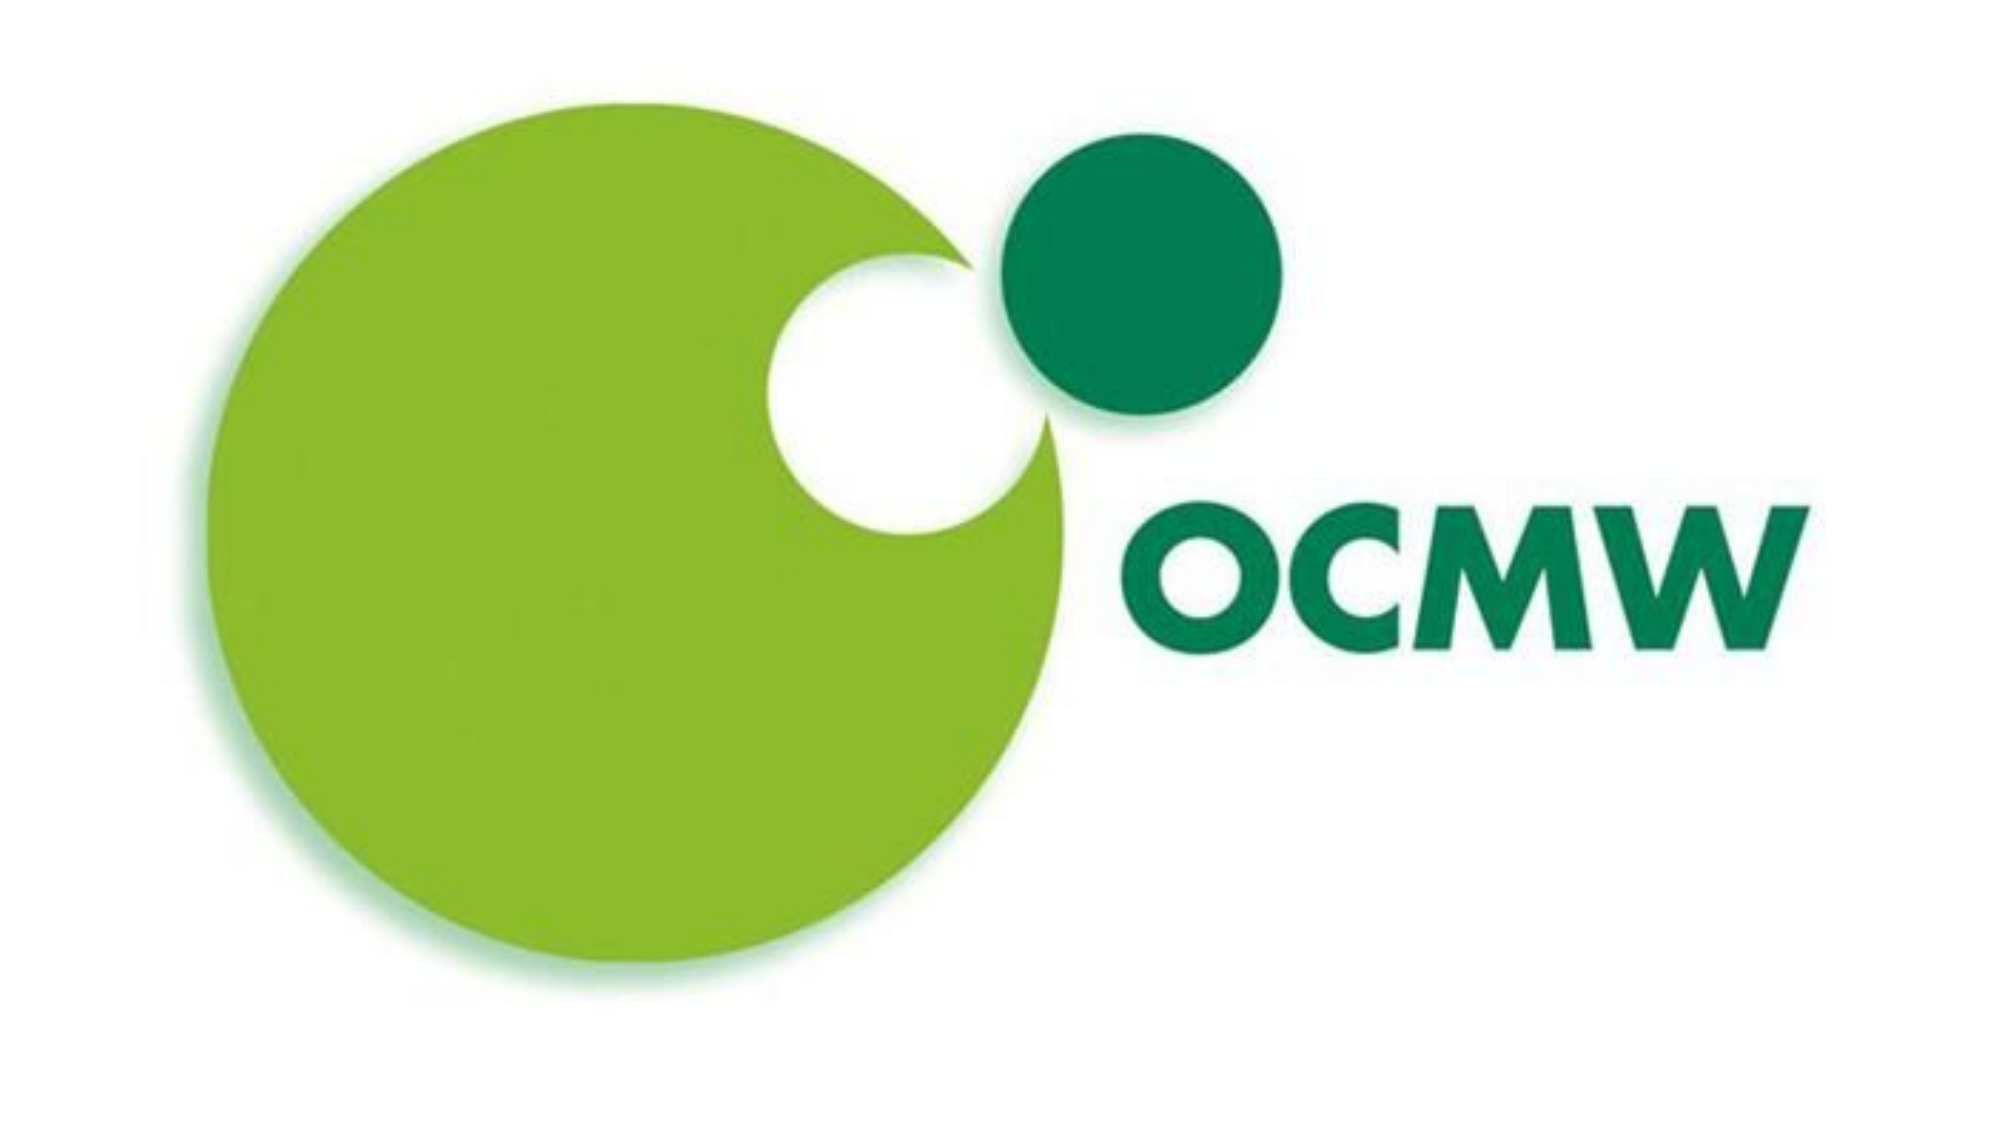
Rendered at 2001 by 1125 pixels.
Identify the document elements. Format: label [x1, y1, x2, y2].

picture [139, 0, 1835, 1123]
